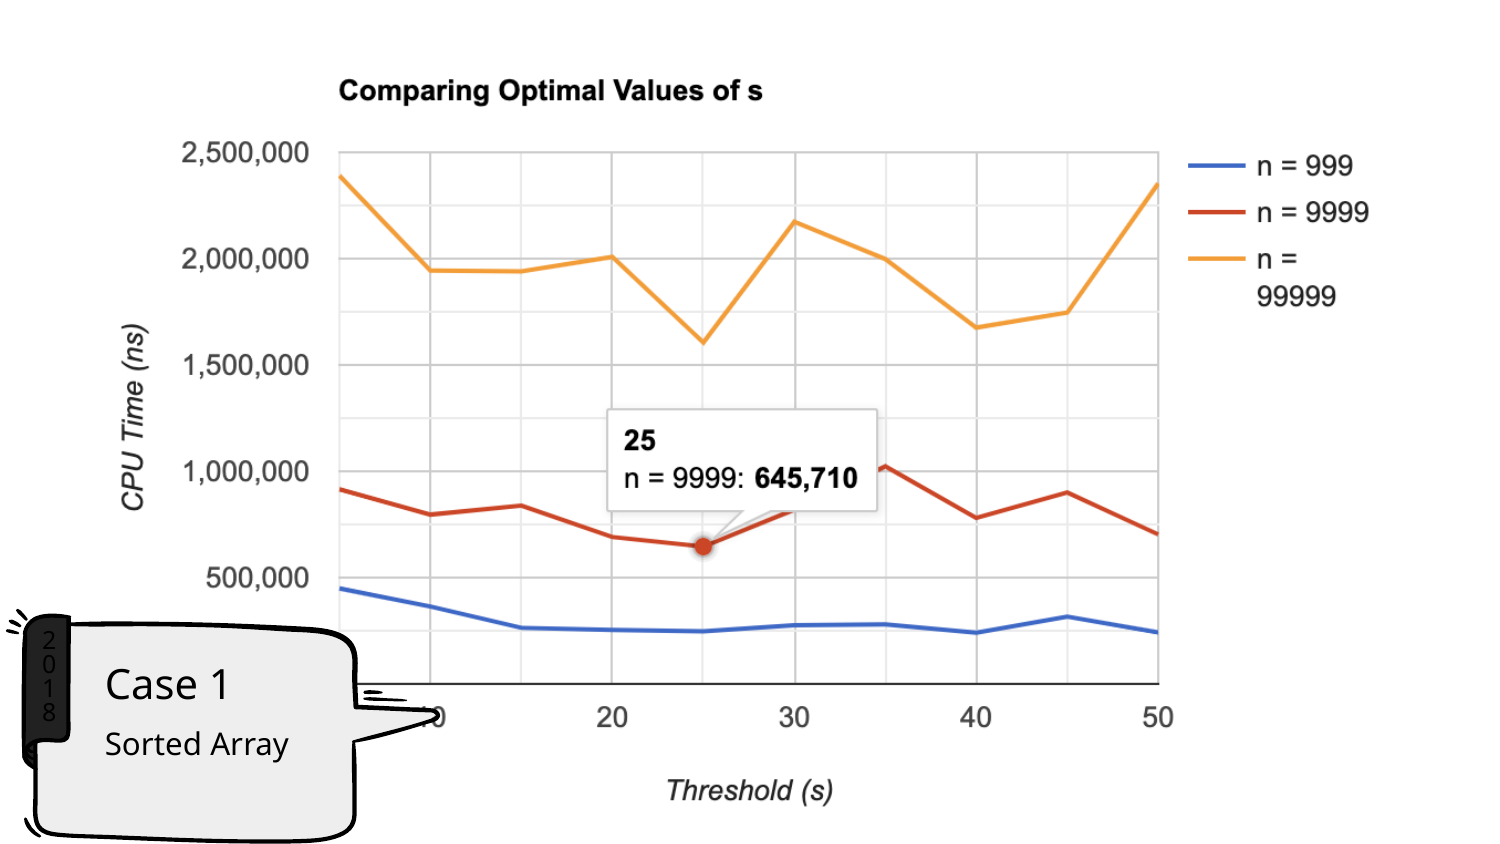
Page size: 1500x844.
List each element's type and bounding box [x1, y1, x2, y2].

text_box [5, 608, 441, 844]
picture [94, 0, 1406, 844]
